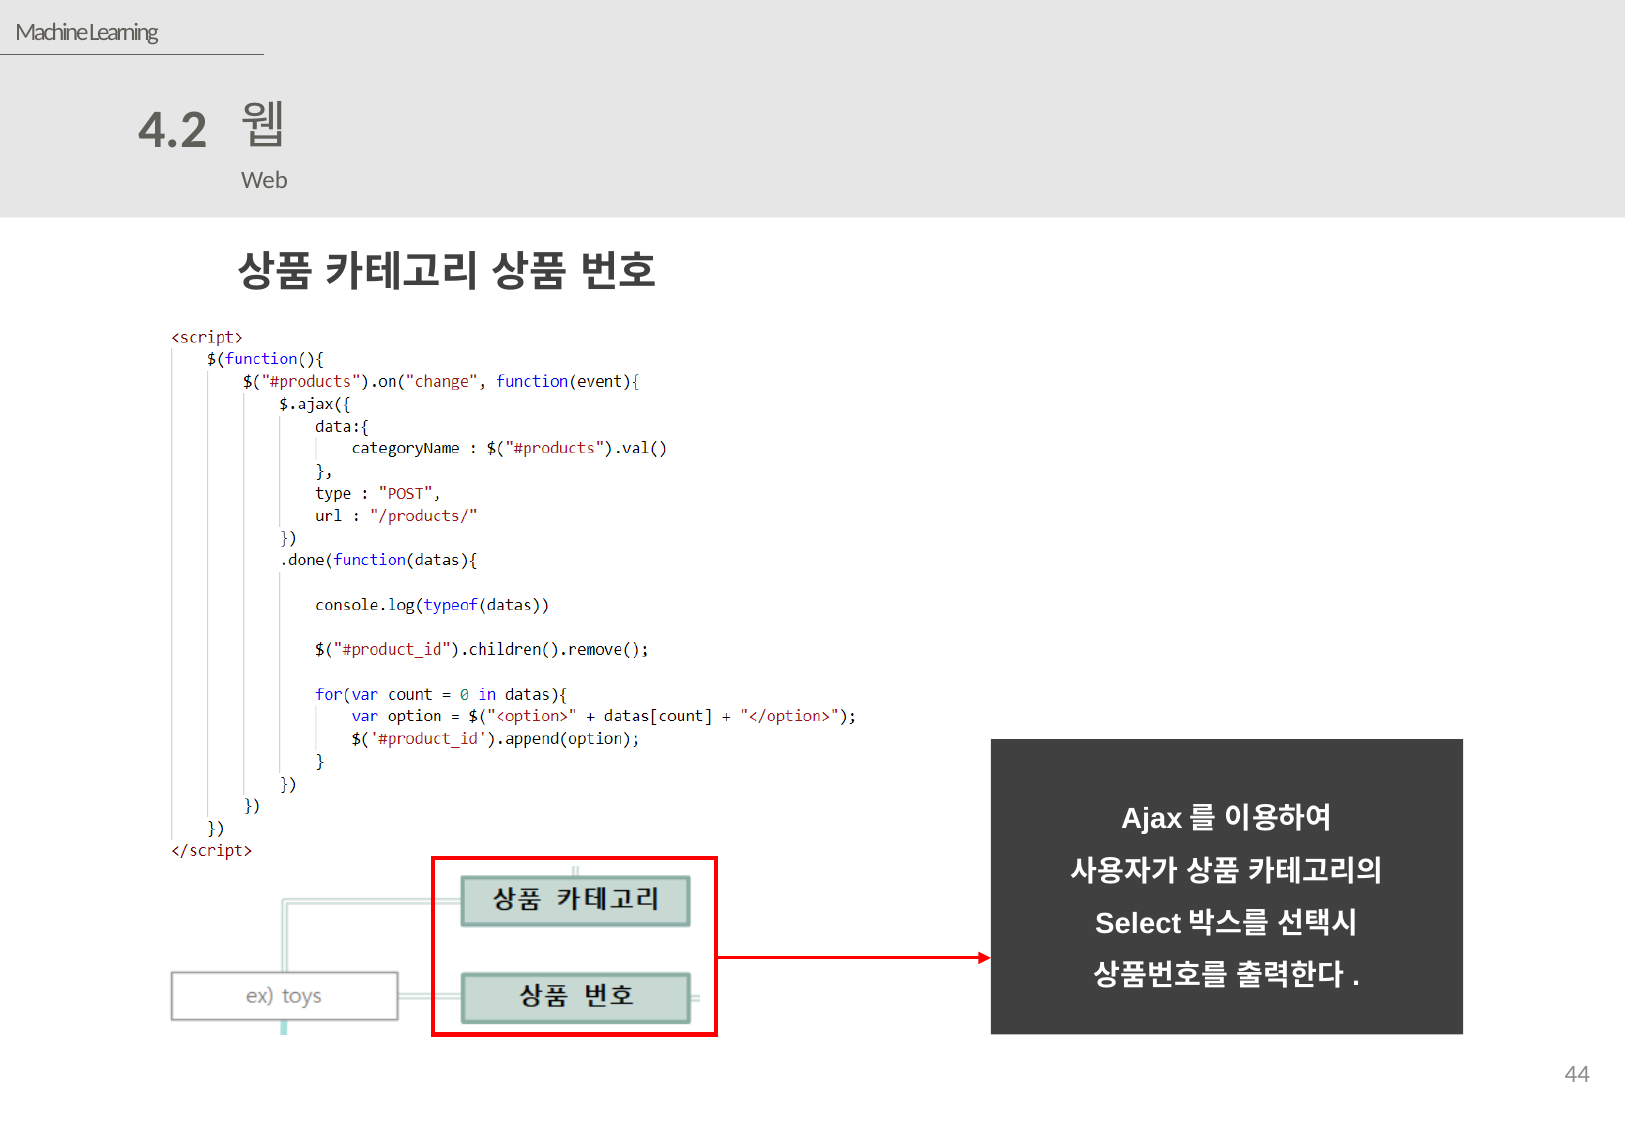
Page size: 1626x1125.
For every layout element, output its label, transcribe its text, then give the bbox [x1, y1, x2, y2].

text_box 4.2 [123, 86, 223, 166]
text_box [432, 861, 717, 1035]
picture [163, 327, 864, 861]
text_box Web [226, 156, 303, 202]
text_box [0, 0, 1625, 219]
slide_number 44 [1239, 1042, 1605, 1103]
text_box Machine Learning [0, 7, 174, 53]
text_box Ajax를 이용하여 사용자가 상품 카테고리의 Select박스를 선택시 상품번호를 출력한다. [990, 738, 1464, 1035]
text_box 웹 [225, 85, 303, 161]
text_box 상품 카테고리 상품 번호 [221, 231, 794, 308]
picture [163, 866, 700, 1035]
